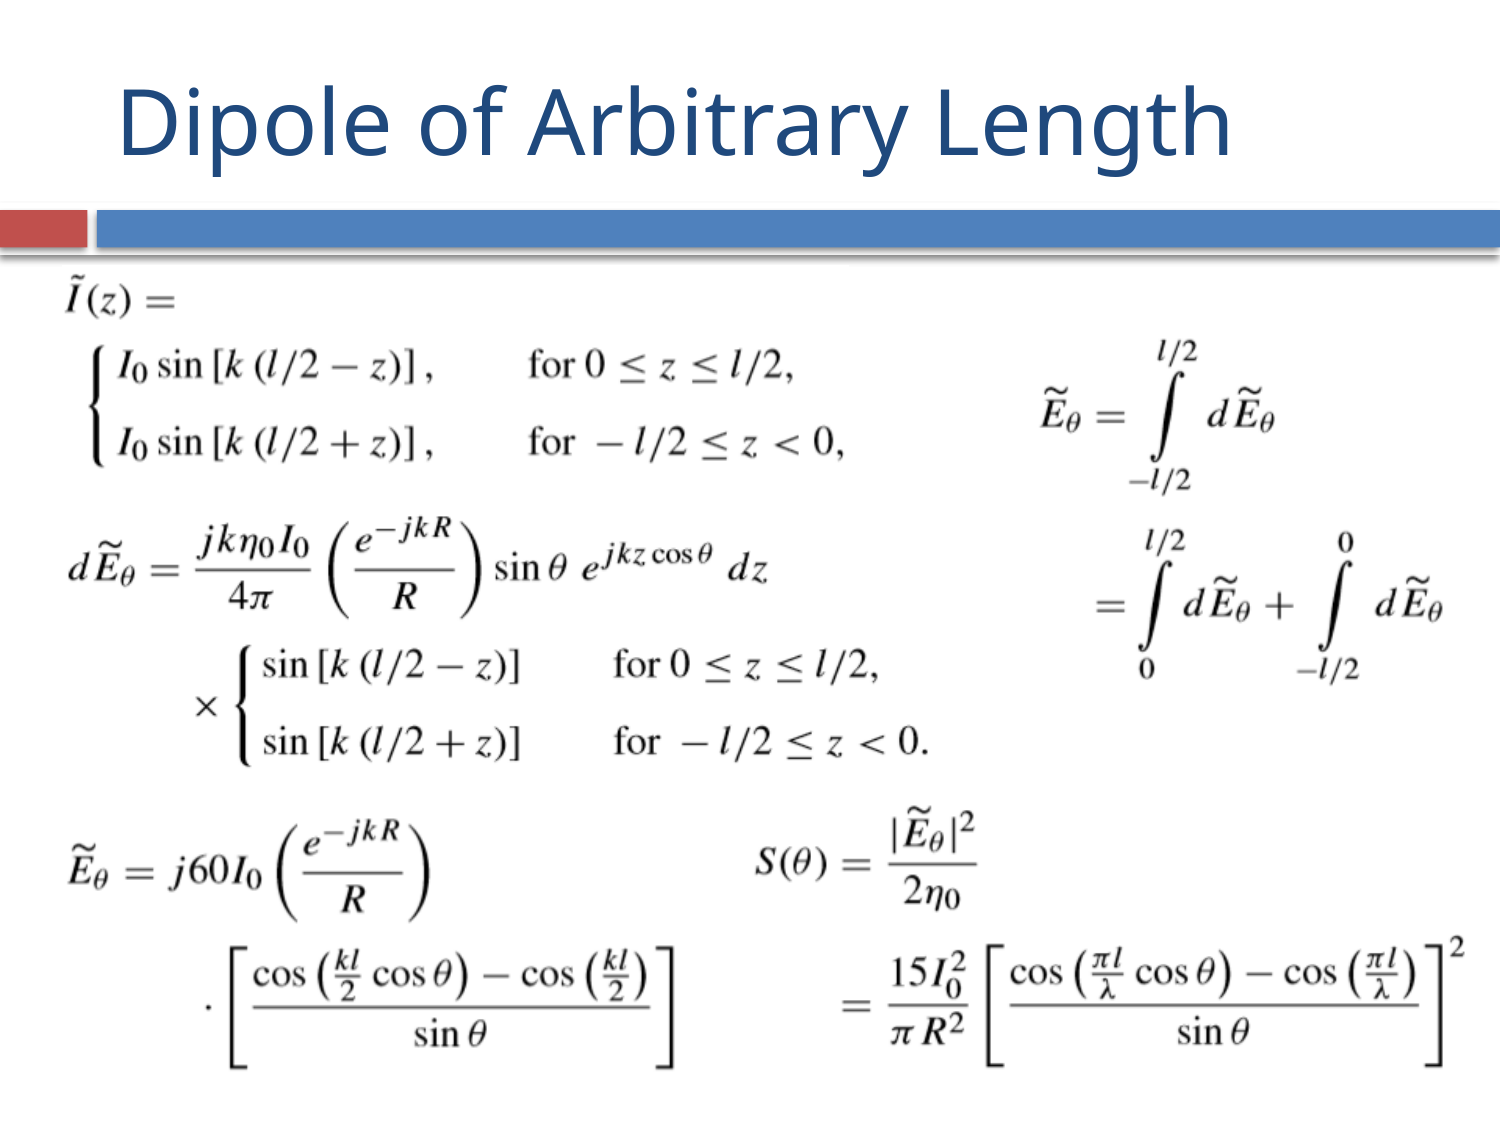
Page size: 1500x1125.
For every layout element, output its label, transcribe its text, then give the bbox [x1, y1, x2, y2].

picture [749, 798, 1471, 1076]
title Dipole of Arbitrary Length [100, 37, 1438, 200]
picture [58, 512, 935, 776]
picture [62, 264, 849, 475]
picture [1037, 334, 1452, 691]
picture [65, 810, 681, 1076]
